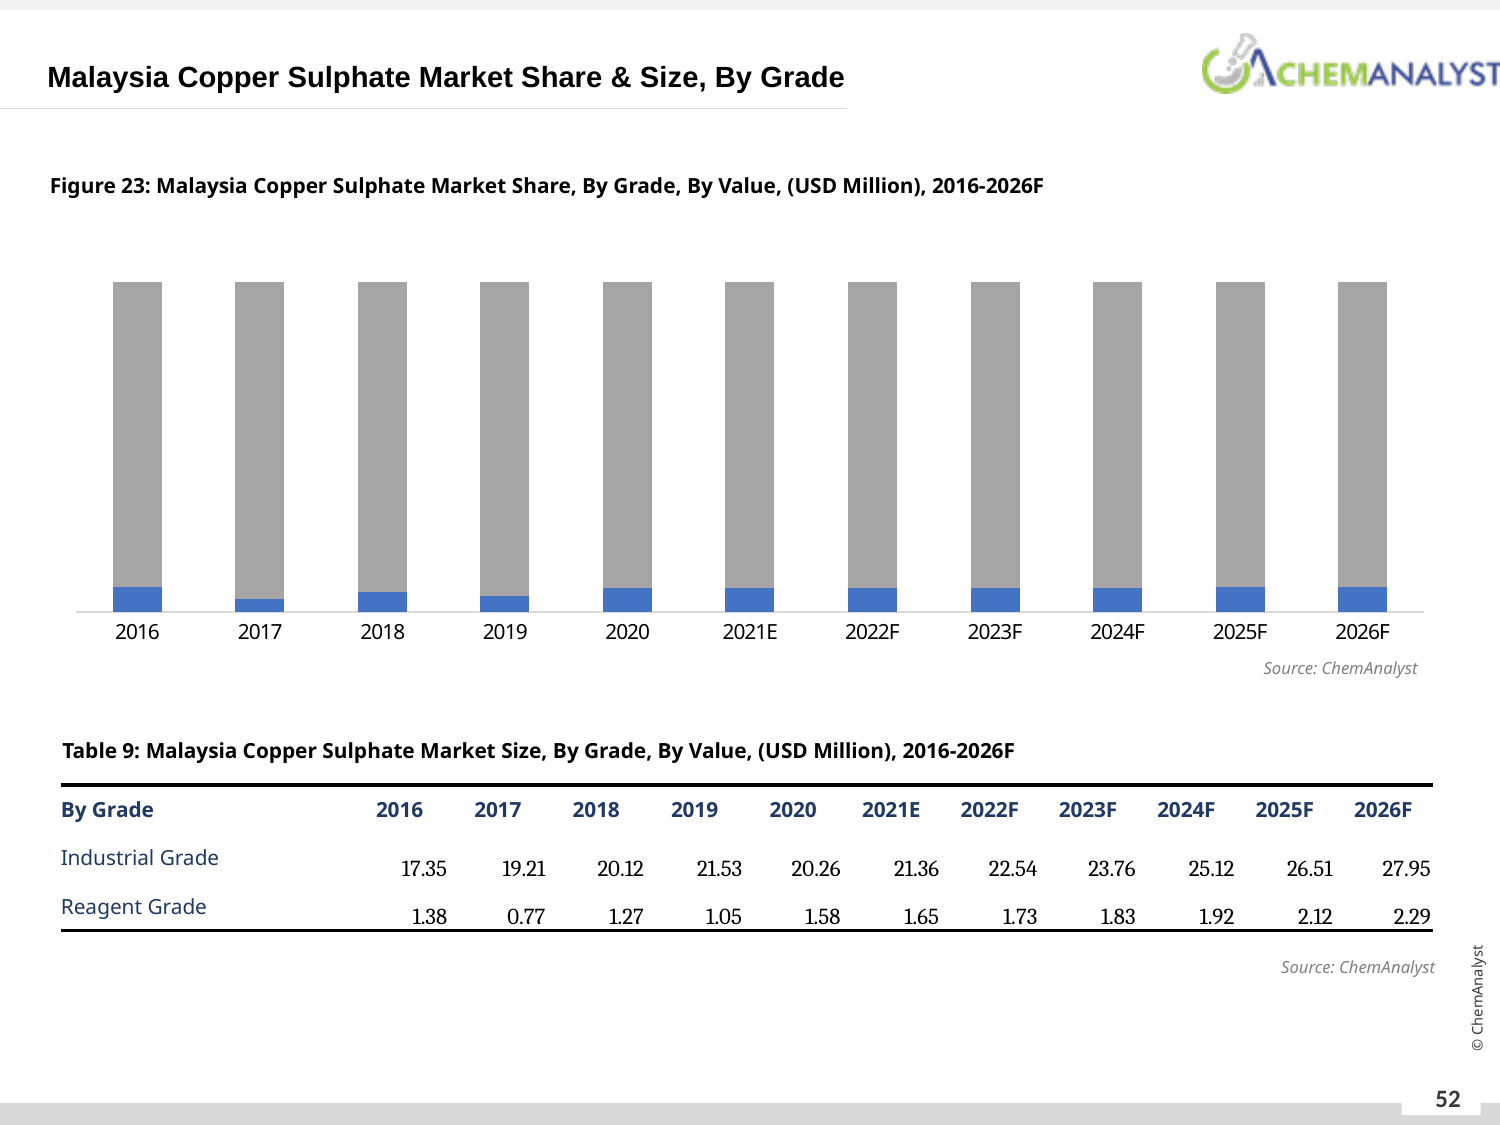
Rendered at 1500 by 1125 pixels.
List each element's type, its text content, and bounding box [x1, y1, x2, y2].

table_header 2023F [1039, 787, 1137, 833]
table_cell 1.73 [941, 882, 1039, 929]
text_box Malaysia Copper Sulphate Market Share & Size, By Grade [32, 50, 1496, 101]
table_cell Industrial Grade [61, 833, 350, 882]
text_box Table 9: Malaysia Copper Sulphate Market Size, By Grade, By Value, (USD Million), 2016-2026F [47, 717, 1372, 770]
table_header 2020 [744, 787, 842, 833]
table_header 2024F [1137, 787, 1236, 833]
chart [47, 207, 1453, 655]
table_header 2026F [1334, 787, 1433, 833]
table_cell 1.83 [1039, 882, 1137, 929]
table_header 2017 [449, 787, 547, 833]
text_box Figure 23: Malaysia Copper Sulphate Market Share, By Grade, By Value, (USD Million), 2016-2026F [35, 152, 1359, 205]
table_header 2022F [941, 787, 1039, 833]
table_header By Grade [61, 787, 350, 833]
table_cell 20.26 [744, 833, 842, 882]
table_cell 17.35 [350, 833, 449, 882]
table_cell 21.53 [645, 833, 744, 882]
table_cell 1.27 [547, 882, 645, 929]
table_header 2016 [350, 787, 449, 833]
text_box Source: ChemAnalyst [1088, 949, 1451, 985]
table_header 2021E [842, 787, 941, 833]
table_cell 22.54 [941, 833, 1039, 882]
table_cell 21.36 [842, 833, 941, 882]
table_cell 20.12 [547, 833, 645, 882]
table_cell 1.65 [842, 882, 941, 929]
table_cell Reagent Grade [61, 882, 350, 929]
table_cell 26.51 [1236, 833, 1334, 882]
table_header 2025F [1236, 787, 1334, 833]
table_cell 27.95 [1334, 833, 1433, 882]
table_cell 0.77 [449, 882, 547, 929]
table_cell 1.58 [744, 882, 842, 929]
table_header 2018 [547, 787, 645, 833]
table_cell 1.05 [645, 882, 744, 929]
table_cell 1.38 [350, 882, 449, 929]
table_cell 2.12 [1236, 882, 1334, 929]
table_cell 2.29 [1334, 882, 1433, 929]
text_box Source: ChemAnalyst [1070, 655, 1433, 686]
picture [1202, 33, 1500, 94]
table_cell 1.92 [1137, 882, 1236, 929]
table_header 2019 [645, 787, 744, 833]
table_cell 23.76 [1039, 833, 1137, 882]
table_cell 19.21 [449, 833, 547, 882]
table_cell 25.12 [1137, 833, 1236, 882]
